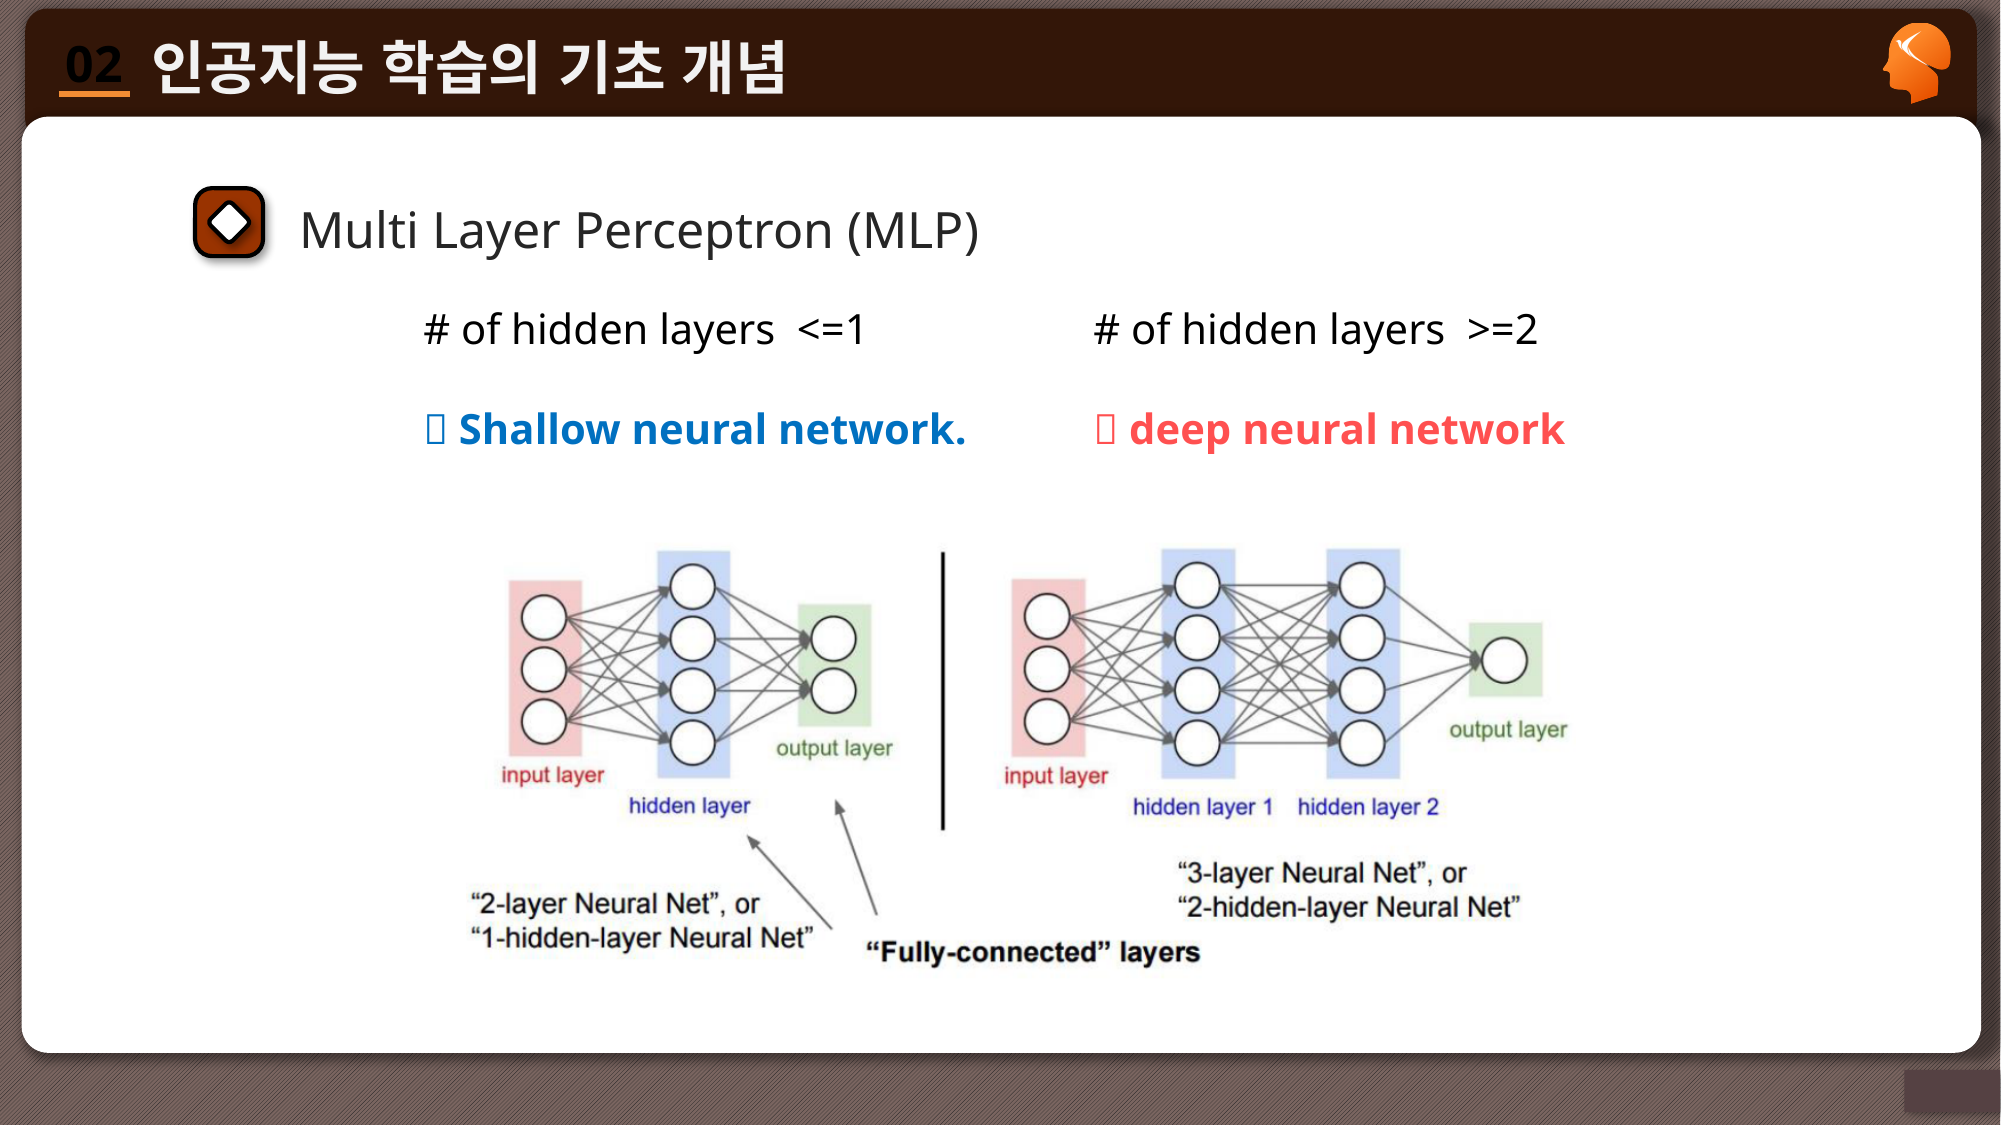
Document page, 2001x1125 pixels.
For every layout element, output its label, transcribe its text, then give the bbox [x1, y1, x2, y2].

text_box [195, 188, 264, 257]
picture [460, 517, 1576, 984]
text_box # of hidden layers >=2  deep neural network [1078, 295, 1911, 460]
picture [1880, 23, 1954, 107]
text_box Multi Layer Perceptron (MLP) [289, 188, 1509, 268]
text_box # of hidden layers <=1  Shallow neural network. [408, 295, 1078, 460]
